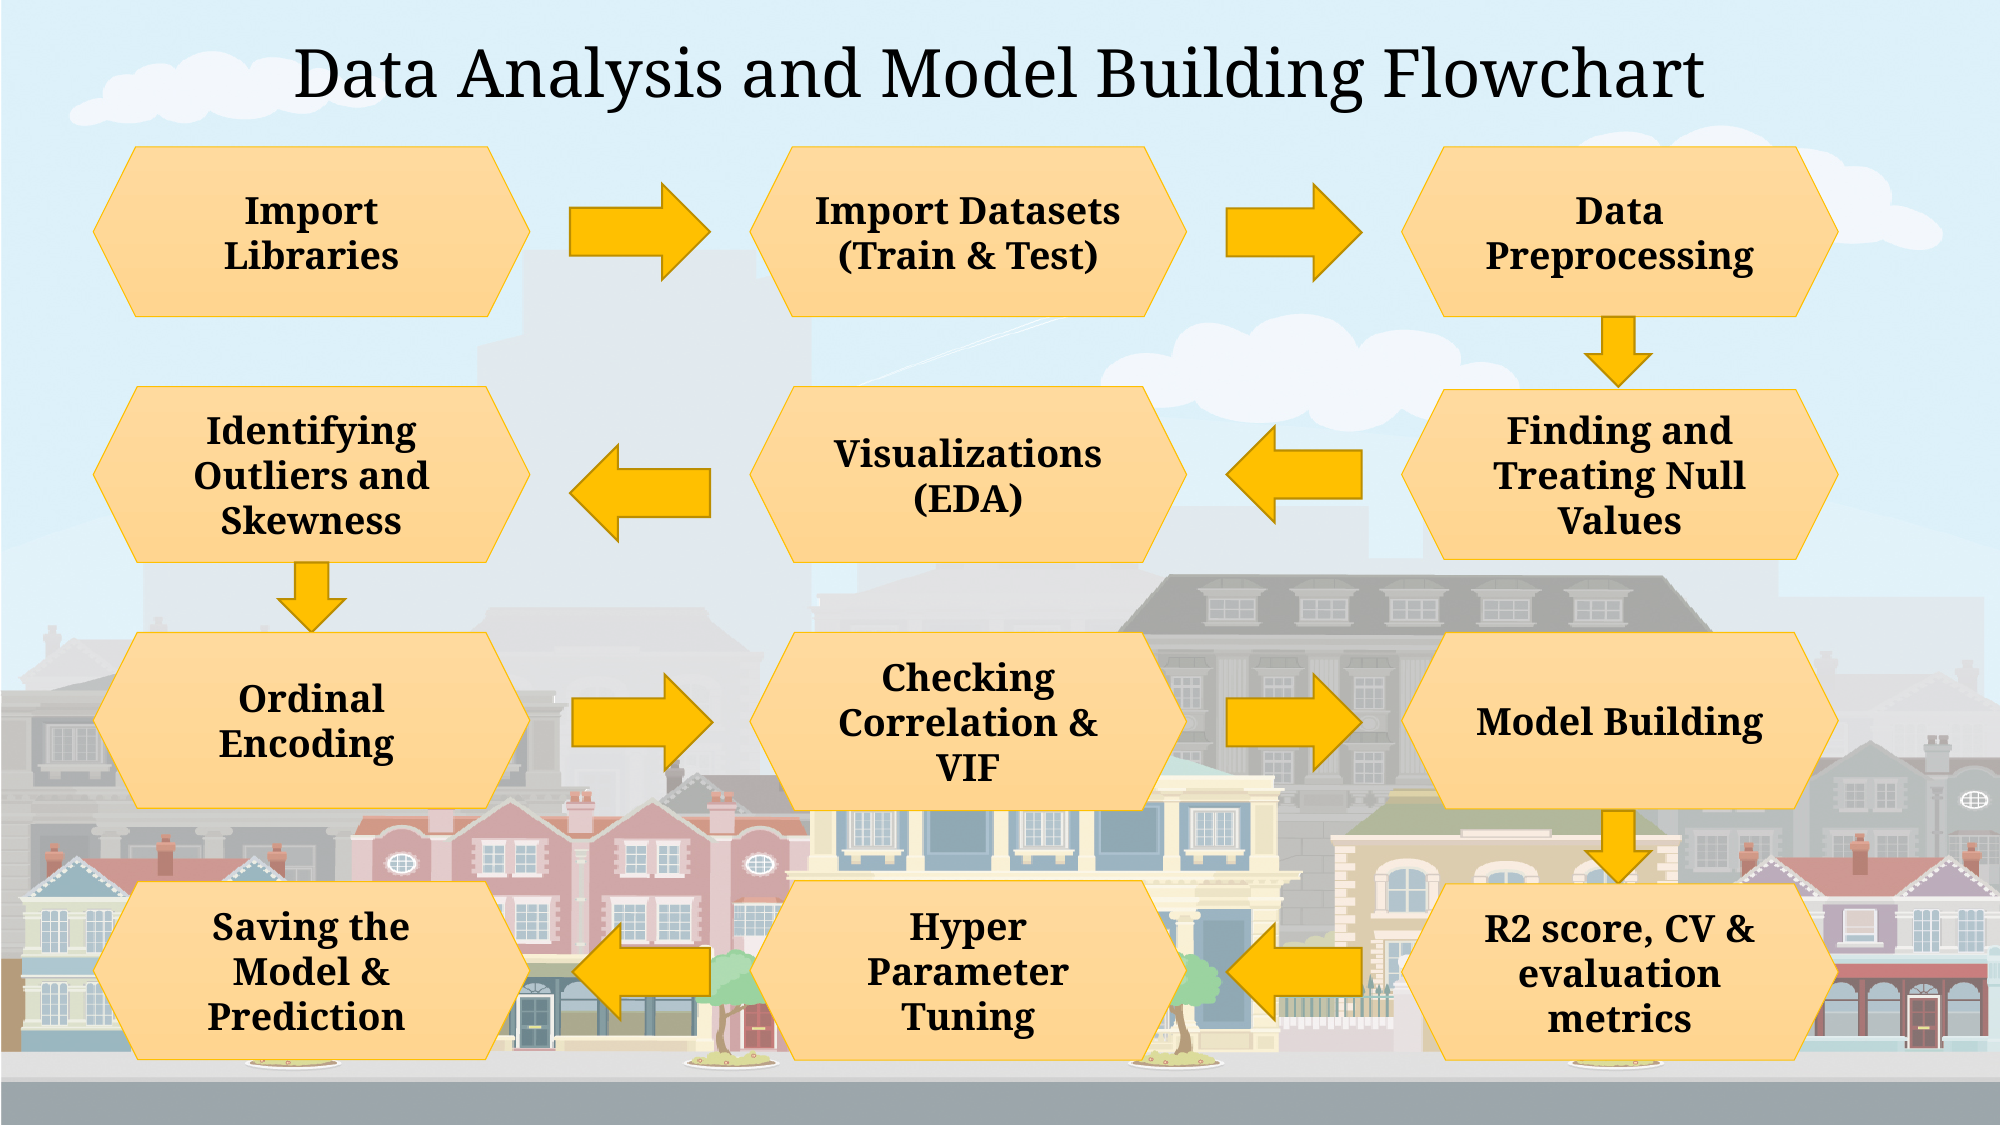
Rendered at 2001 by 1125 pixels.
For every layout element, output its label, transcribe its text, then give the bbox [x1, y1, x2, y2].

text_box [570, 921, 711, 1023]
text_box [1225, 424, 1363, 525]
text_box Import Datasets (Train & Test) [749, 146, 1188, 318]
text_box Model Building [1401, 631, 1839, 810]
text_box Import Libraries [92, 146, 531, 318]
text_box [1225, 181, 1364, 283]
text_box [275, 561, 348, 631]
text_box [1583, 315, 1654, 389]
text_box [568, 181, 712, 283]
text_box Saving the Model & Prediction [92, 881, 531, 1061]
text_box R2 score, CV & evaluation metrics [1401, 883, 1839, 1061]
text_box [568, 442, 712, 544]
text_box Checking Correlation & VIF [749, 631, 1188, 812]
text_box Hyper Parameter Tuning [749, 880, 1188, 1061]
text_box Ordinal Encoding [92, 631, 531, 809]
text_box [1583, 809, 1654, 883]
text_box Data Analysis and Model Building Flowchart [0, 23, 2000, 119]
text_box [1225, 921, 1363, 1023]
text_box Visualizations (EDA) [749, 386, 1188, 563]
text_box [571, 671, 714, 773]
text_box Finding and Treating Null Values [1401, 389, 1839, 560]
text_box Identifying Outliers and Skewness [92, 386, 531, 563]
text_box Data Preprocessing [1401, 146, 1839, 318]
text_box [1225, 671, 1364, 773]
